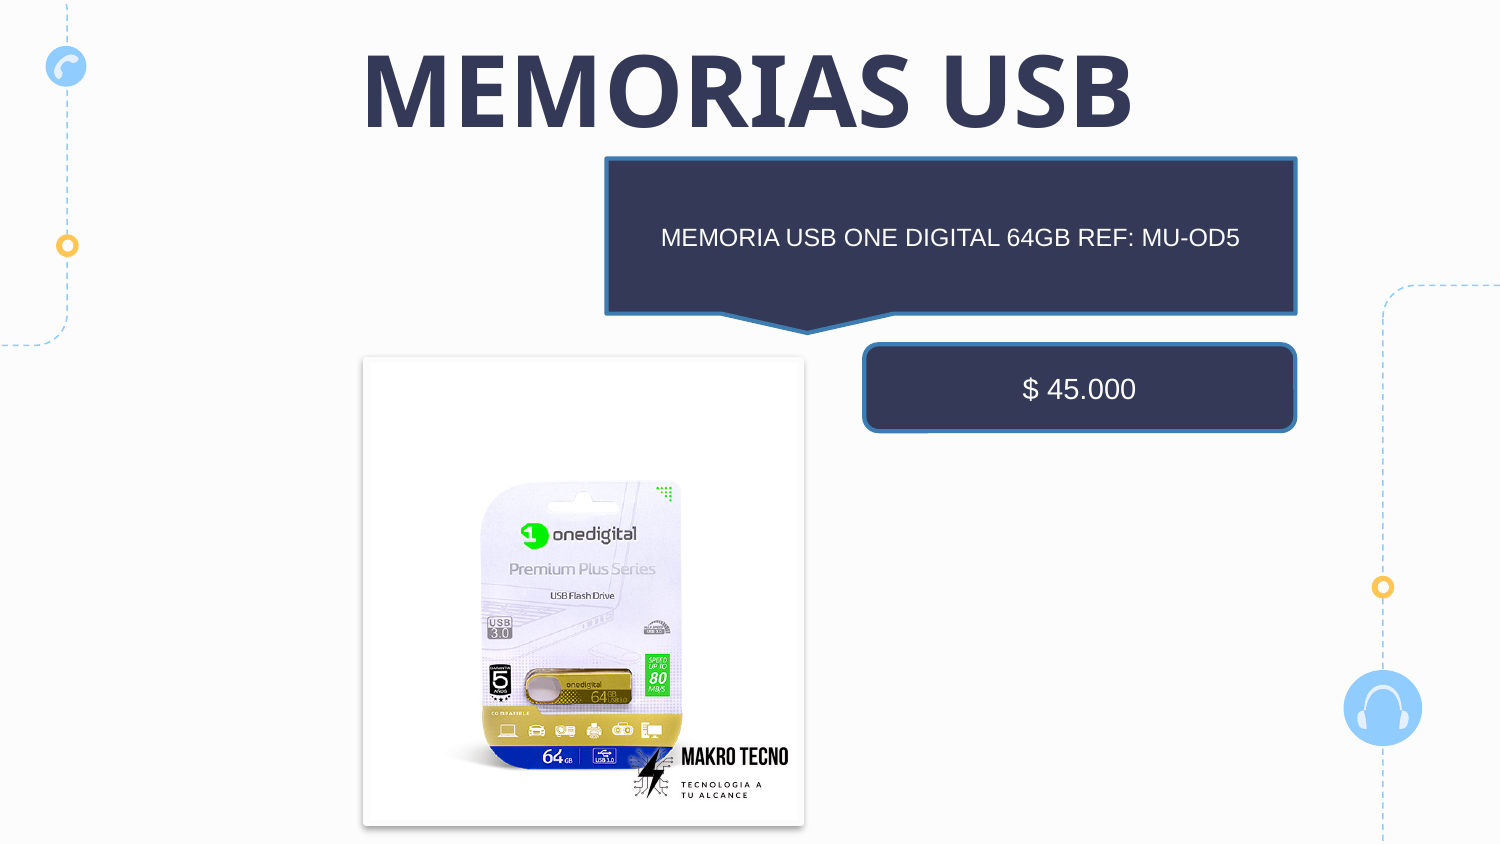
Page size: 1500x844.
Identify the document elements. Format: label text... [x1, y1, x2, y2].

title MEMORIAS USB [279, 38, 1218, 159]
text_box MEMORIA USB ONE DIGITAL 64GB REF: MU-OD5 [604, 156, 1298, 336]
picture [402, 410, 838, 844]
text_box $ 45.000 [862, 342, 1298, 434]
text_box [363, 357, 804, 826]
